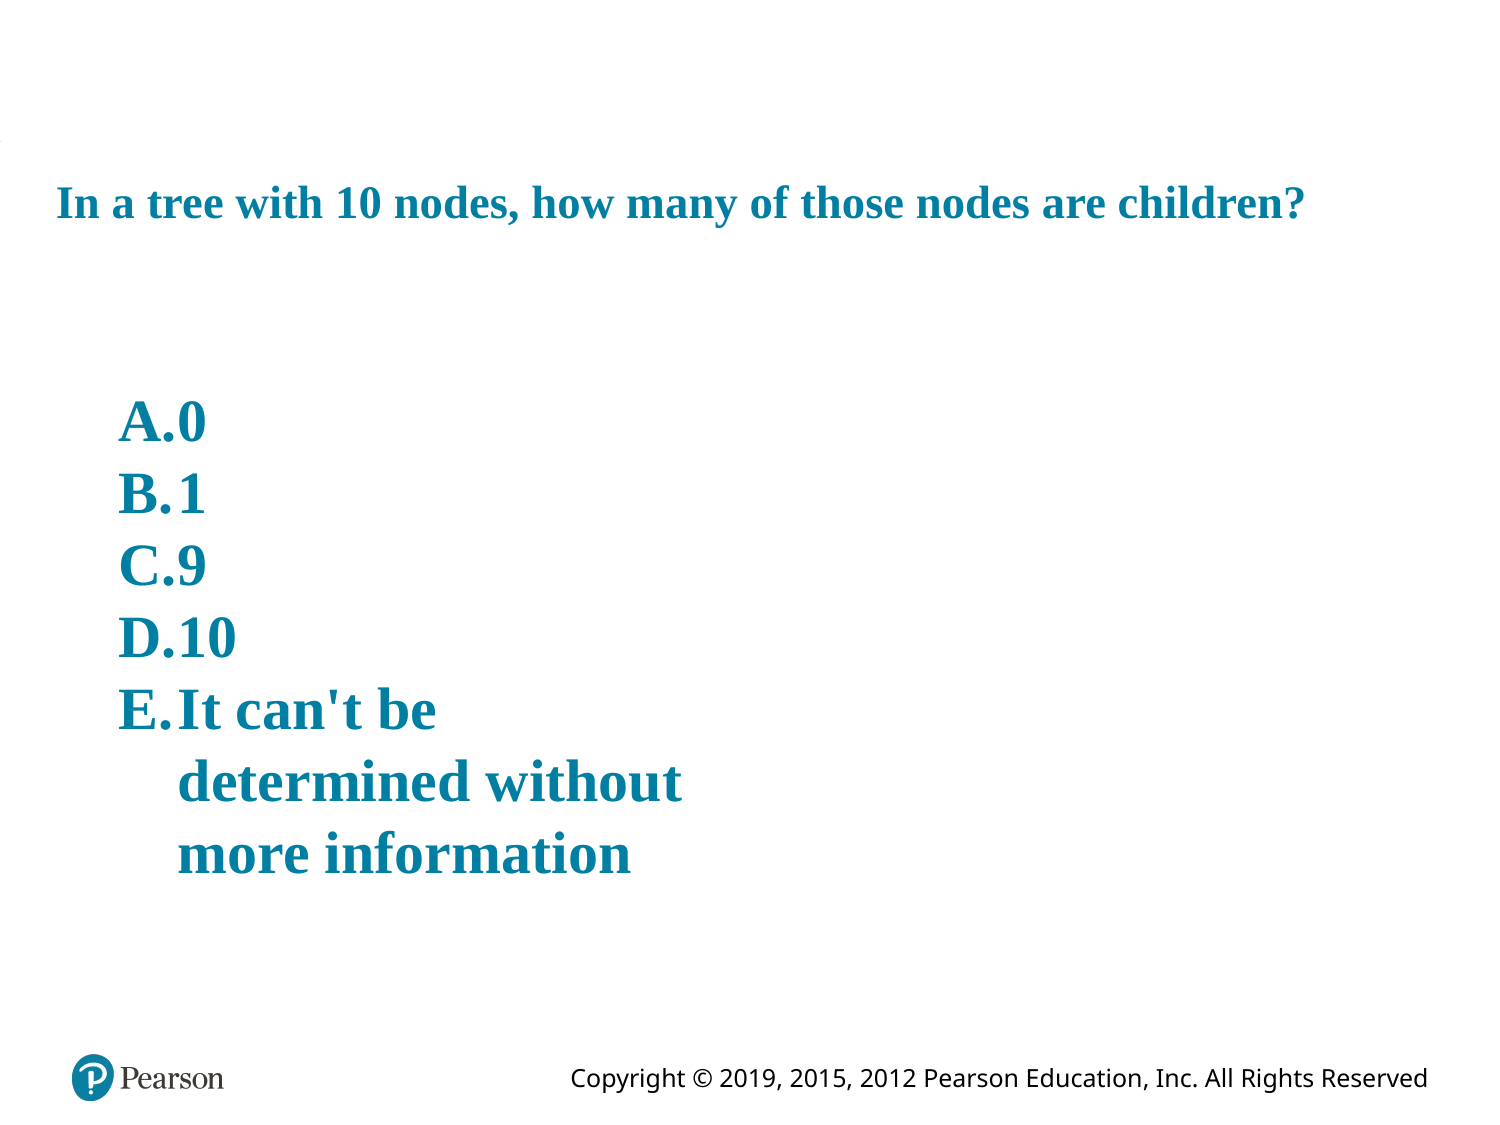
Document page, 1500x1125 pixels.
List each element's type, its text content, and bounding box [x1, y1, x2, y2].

picture [98, 1054, 224, 1101]
picture [72, 1054, 88, 1070]
title In a tree with 10 nodes, how many of those nodes are children? [40, 109, 1438, 244]
picture [72, 1087, 83, 1101]
list 0 1 9 10 It can't be determined without more information [102, 364, 751, 902]
picture [80, 1063, 106, 1088]
